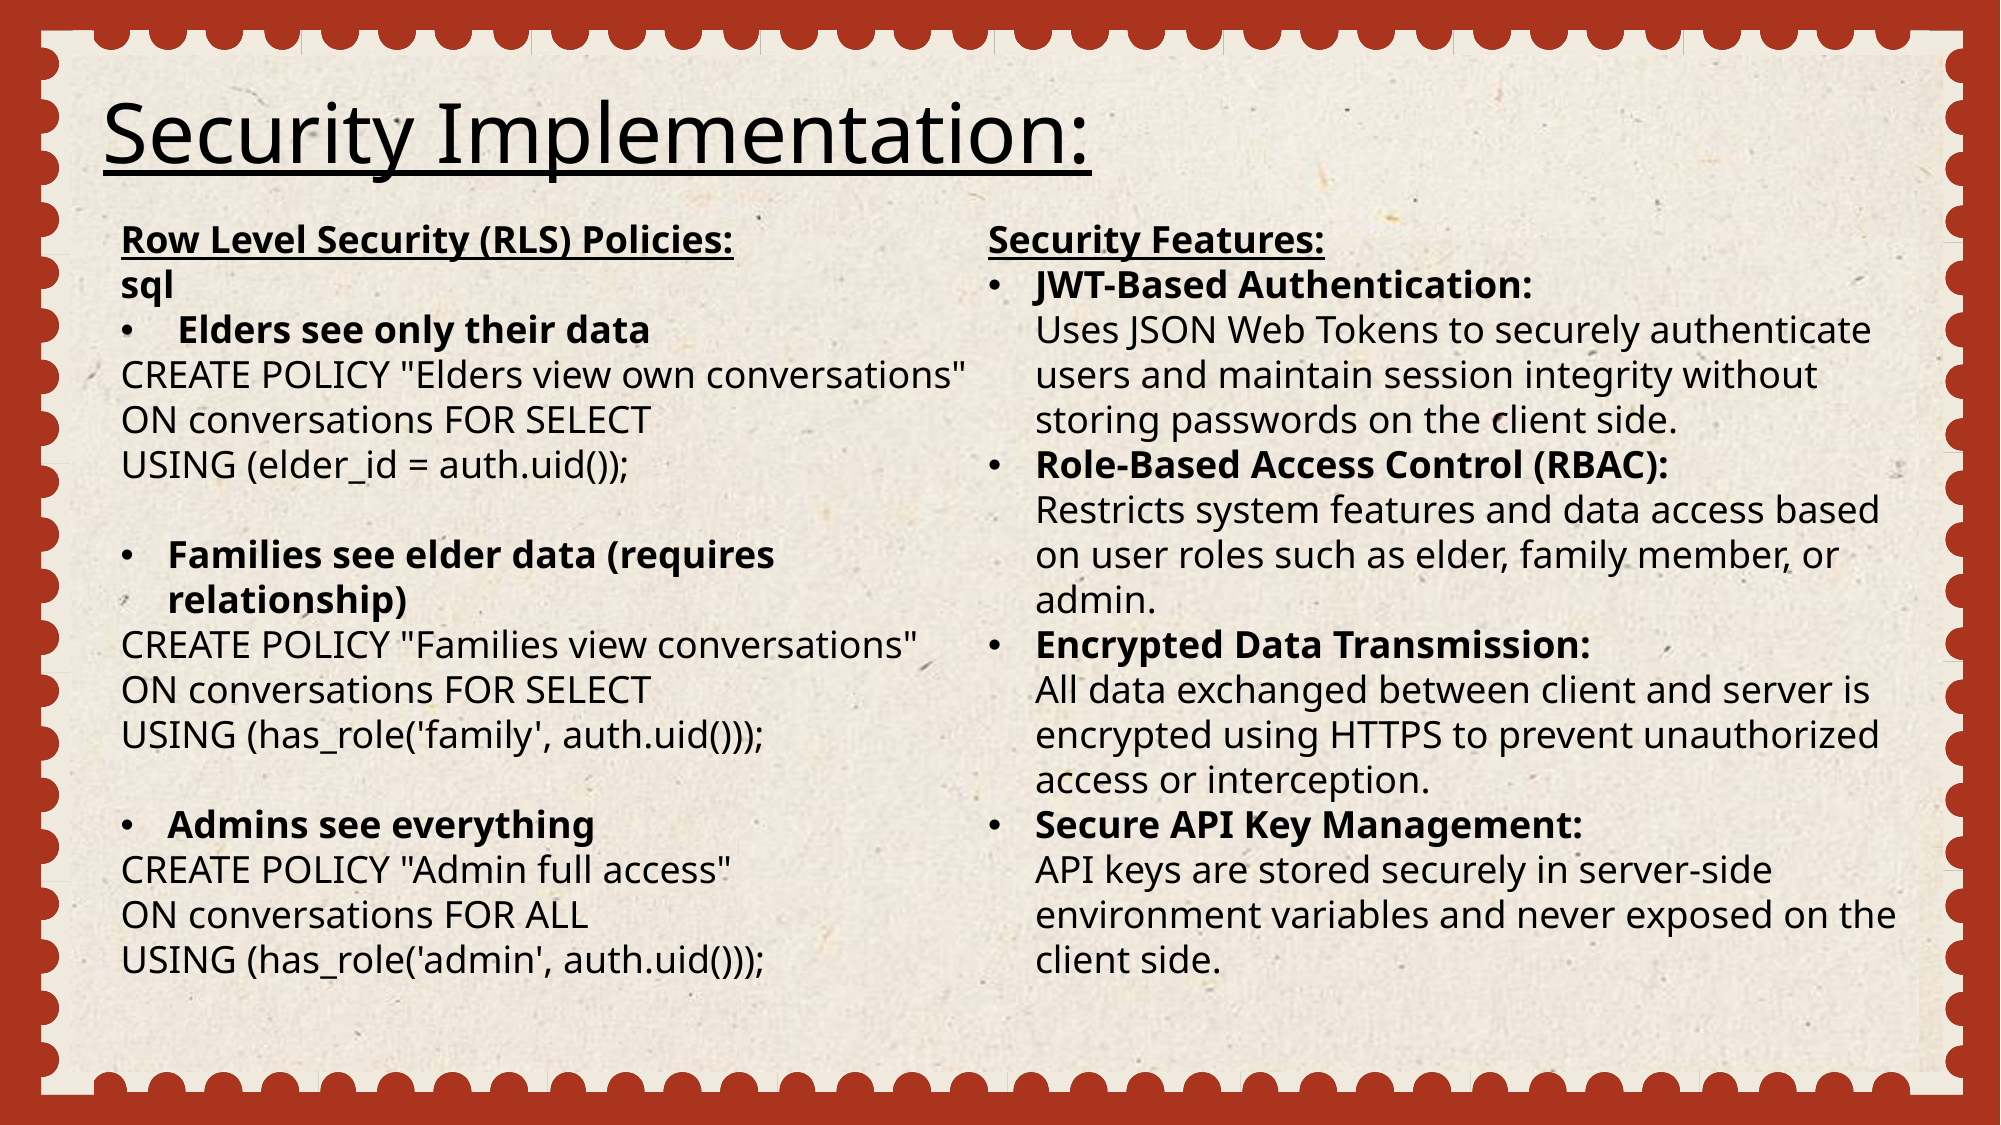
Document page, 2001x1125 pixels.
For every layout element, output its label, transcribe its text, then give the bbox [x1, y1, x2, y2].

text_box Security Features: JWT-Based Authentication: Uses JSON Web Tokens to securely authenticate users and maintain session integrity without storing passwords on the client side. Role-Based Access Control (RBAC): Restricts system features and data access based on user roles such as elder, family member, or admin. Encrypted Data Transmission: All data exchanged between client and server is encrypted using HTTPS to prevent unauthorized access or interception. Secure API Key Management: API keys are stored securely in server-side environment variables and never exposed on the client side. [973, 209, 1932, 1034]
picture [42, 30, 1963, 1095]
text_box Security Implementation: [88, 72, 1949, 188]
text_box Row Level Security (RLS) Policies: sql Elders see only their data CREATE POLICY "Elders view own conversations" ON conversations FOR SELECT USING (elder_id = auth.uid()); Families see elder data (requires relationship) CREATE POLICY "Families view conversations" ON conversations FOR SELECT USING (has_role('family', auth.uid())); Admins see everything CREATE POLICY "Admin full access" ON conversations FOR ALL USING (has_role('admin', auth.uid())); [105, 209, 973, 1034]
